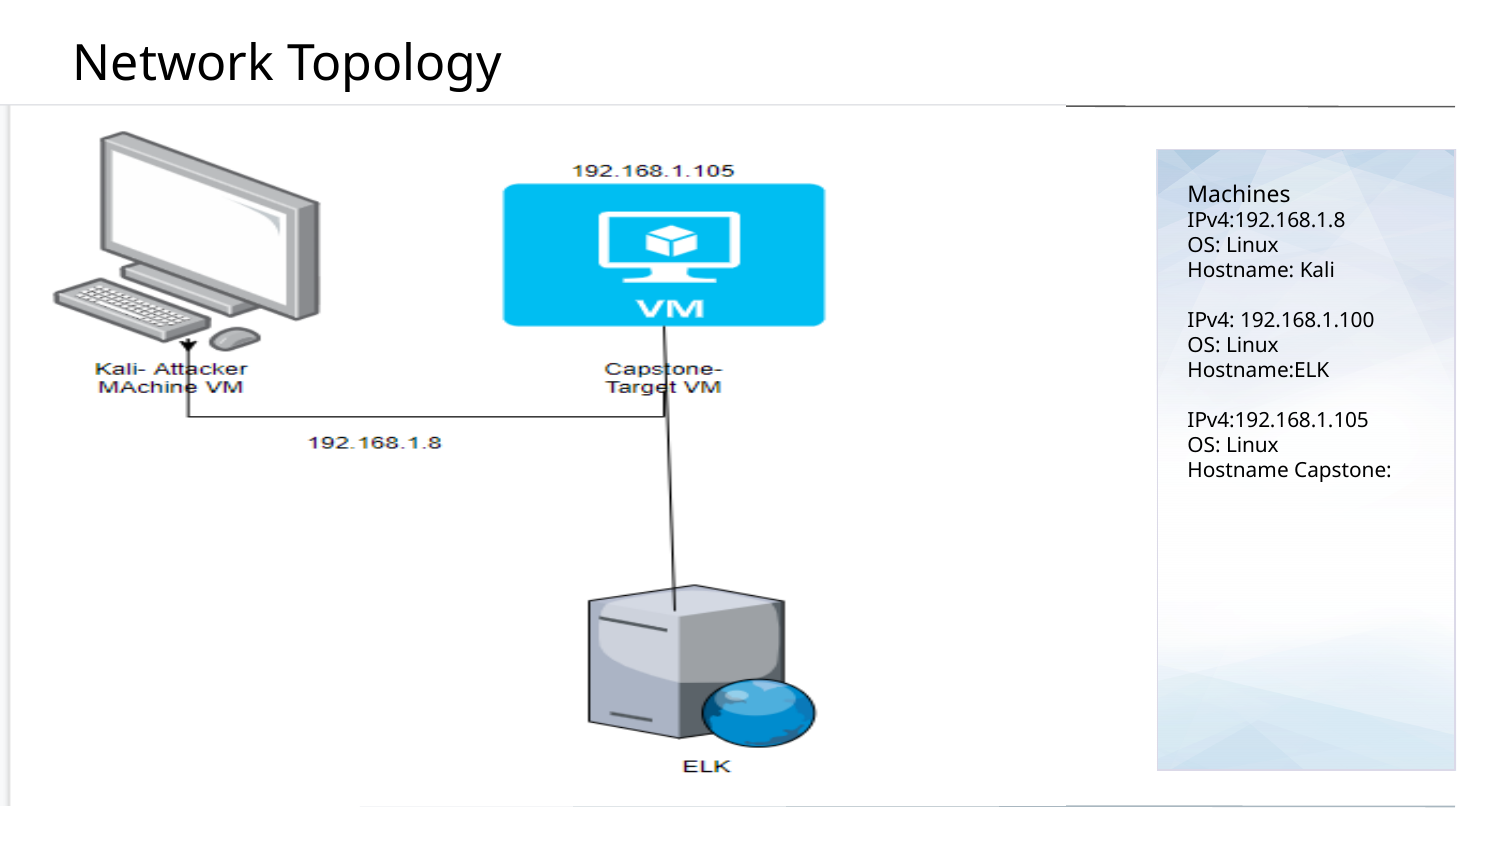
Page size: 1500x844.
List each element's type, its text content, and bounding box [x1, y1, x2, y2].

title Network Topology [0, 0, 1097, 88]
picture [0, 103, 1066, 806]
subtitle Machines IPv4:192.168.1.8 OS: Linux Hostname: Kali IPv4: 192.168.1.100 OS: Linux Hostname:ELK IPv4:192.168.1.105 OS: Linux Hostname Capstone: [1157, 149, 1456, 771]
